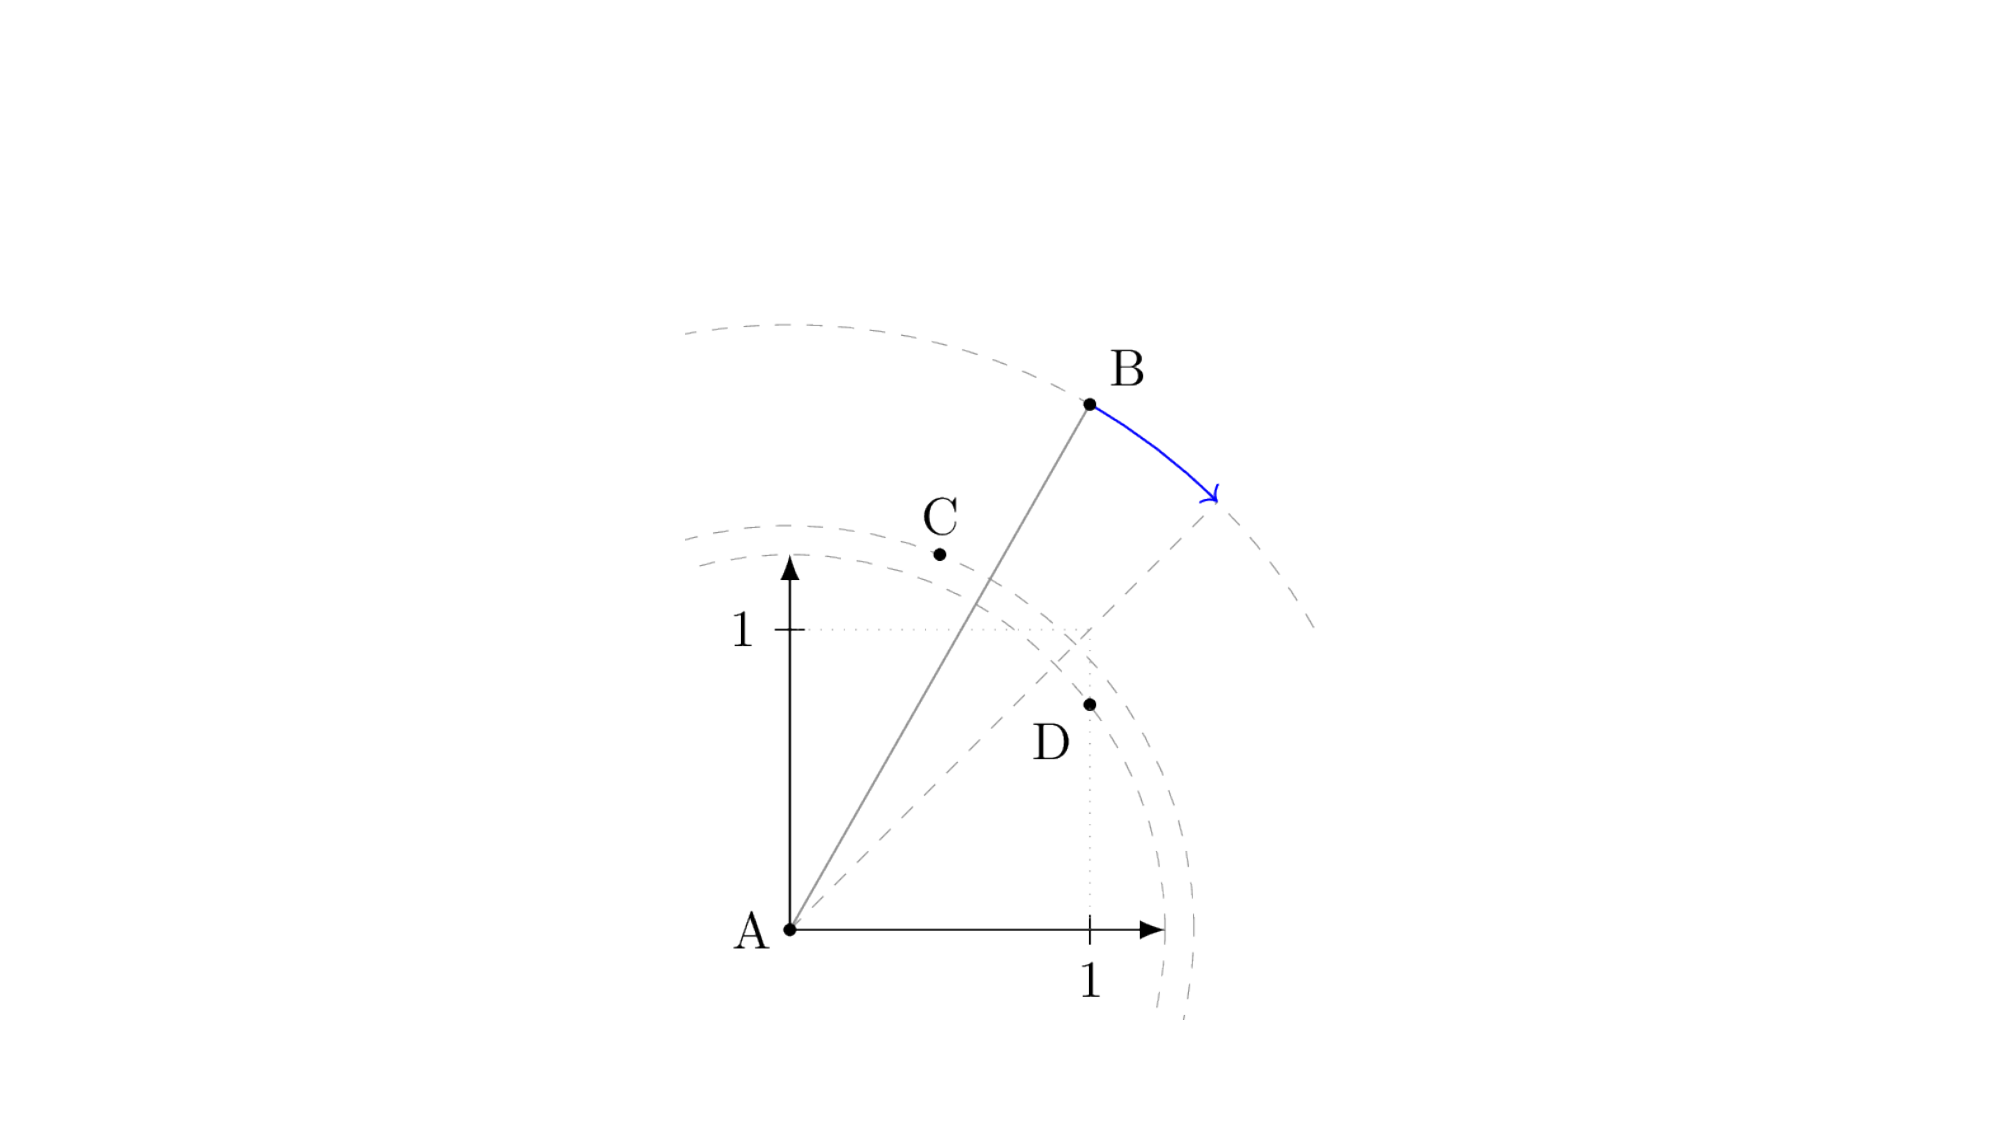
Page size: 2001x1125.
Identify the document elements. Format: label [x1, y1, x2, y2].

picture [685, 105, 1315, 1020]
